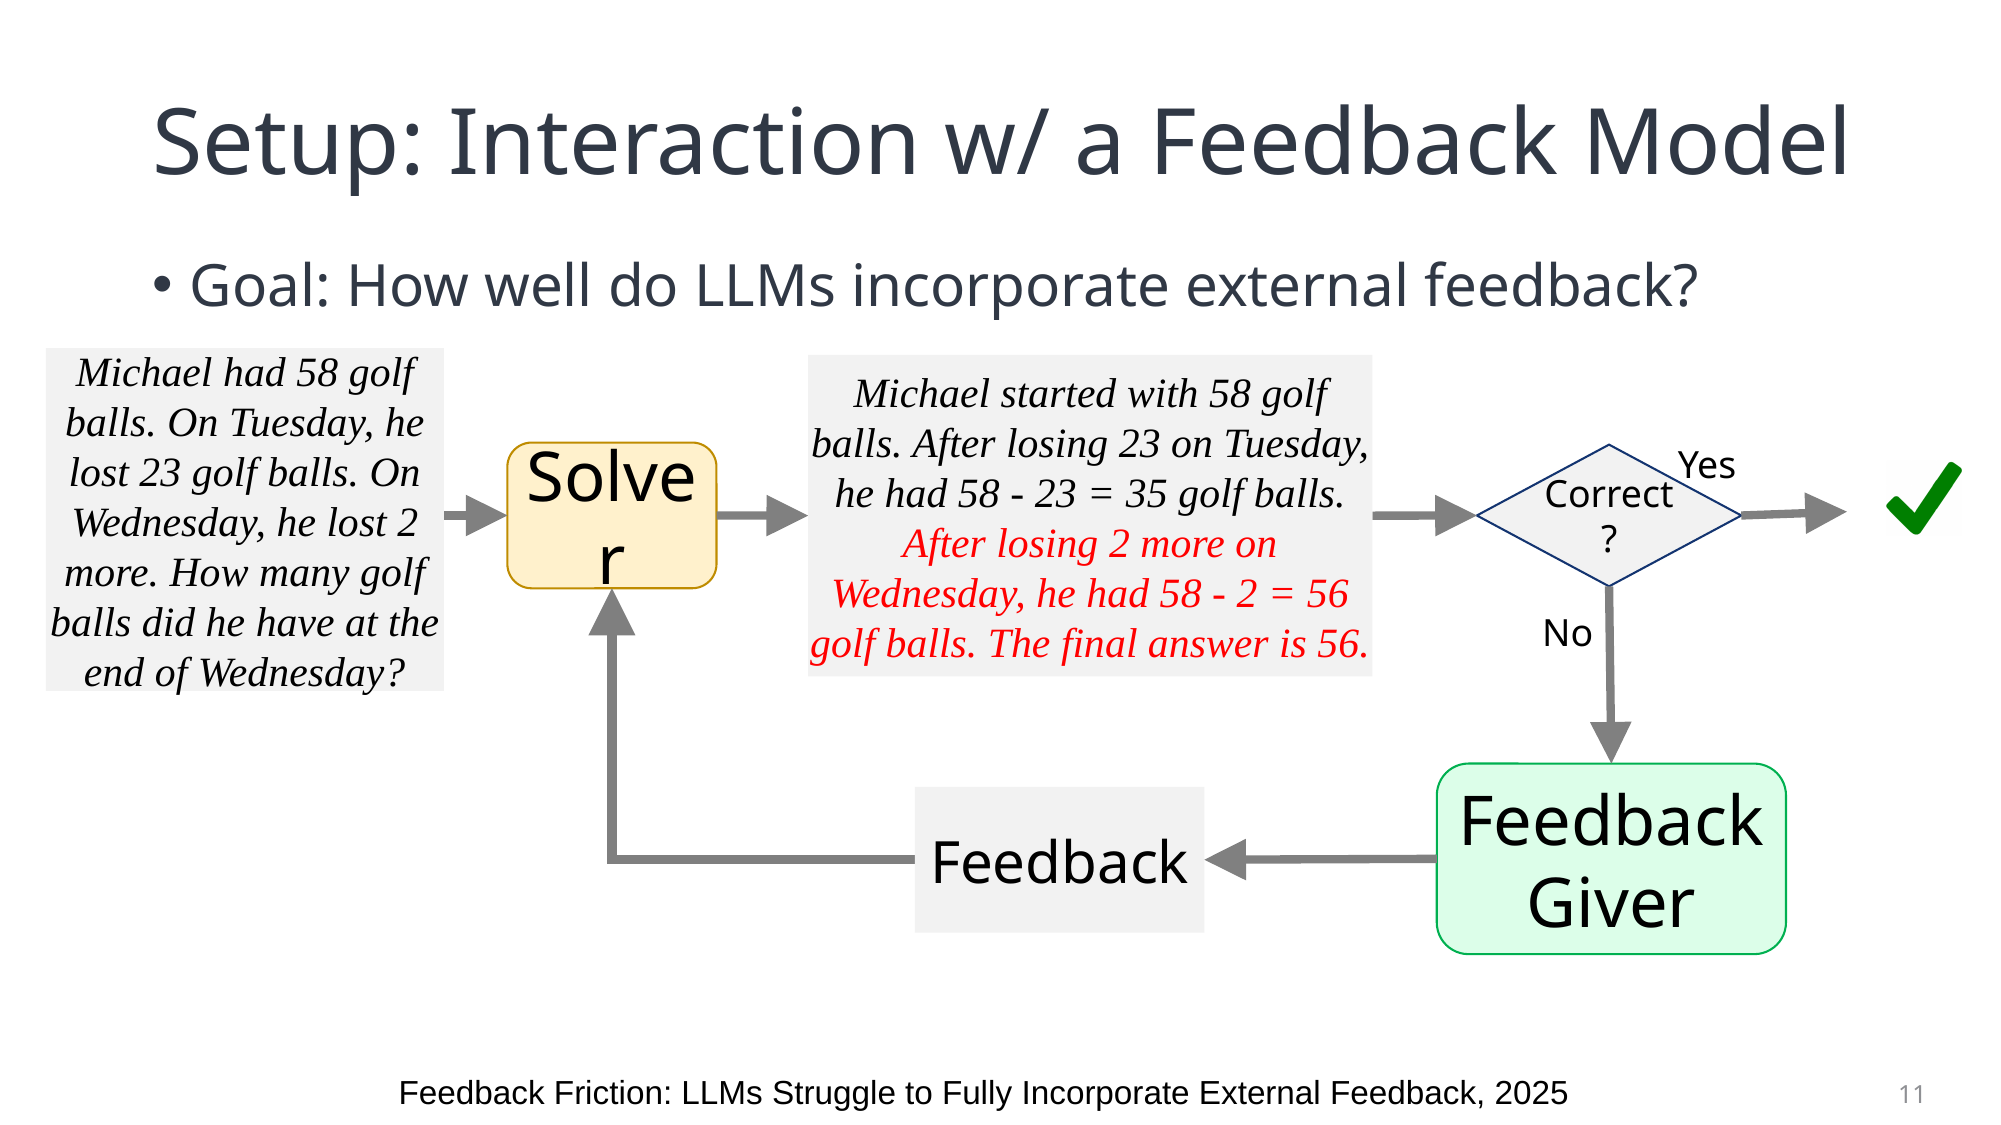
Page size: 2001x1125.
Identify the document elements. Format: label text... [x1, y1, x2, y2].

text_box Michael started with 58 golf balls. After losing 23 on Tuesday, he had 58 - 23 = 35 golf balls. After losing 2 more on Wednesday, he had 58 - 2 = 56 golf balls. The final answer is 56. [807, 354, 1373, 677]
title Setup: Interaction w/ a Feedback Model [32, 62, 1974, 228]
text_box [1741, 511, 1847, 516]
text_box Feedback Giver [1435, 762, 1788, 956]
text_box Correct? [1476, 454, 1741, 586]
text_box Feedback [914, 786, 1205, 934]
slide_number 11 [1868, 1065, 1956, 1125]
text_box Michael had 58 golf balls. On Tuesday, he lost 23 golf balls. On Wednesday, he lost 2 more. How many golf balls did he have at the end of Wednesday? [45, 347, 445, 692]
text_box No [1517, 601, 1609, 661]
picture [1886, 460, 1962, 536]
list Goal: How well do LLMs incorporate external feedback? [137, 248, 1863, 1014]
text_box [611, 588, 915, 860]
text_box No [1612, 601, 1619, 661]
text_box Feedback Friction: LLMs Struggle to Fully Incorporate External Feedback, 2025 [303, 1060, 1667, 1119]
text_box Yes [1589, 433, 1826, 494]
text_box Solver [506, 441, 718, 590]
